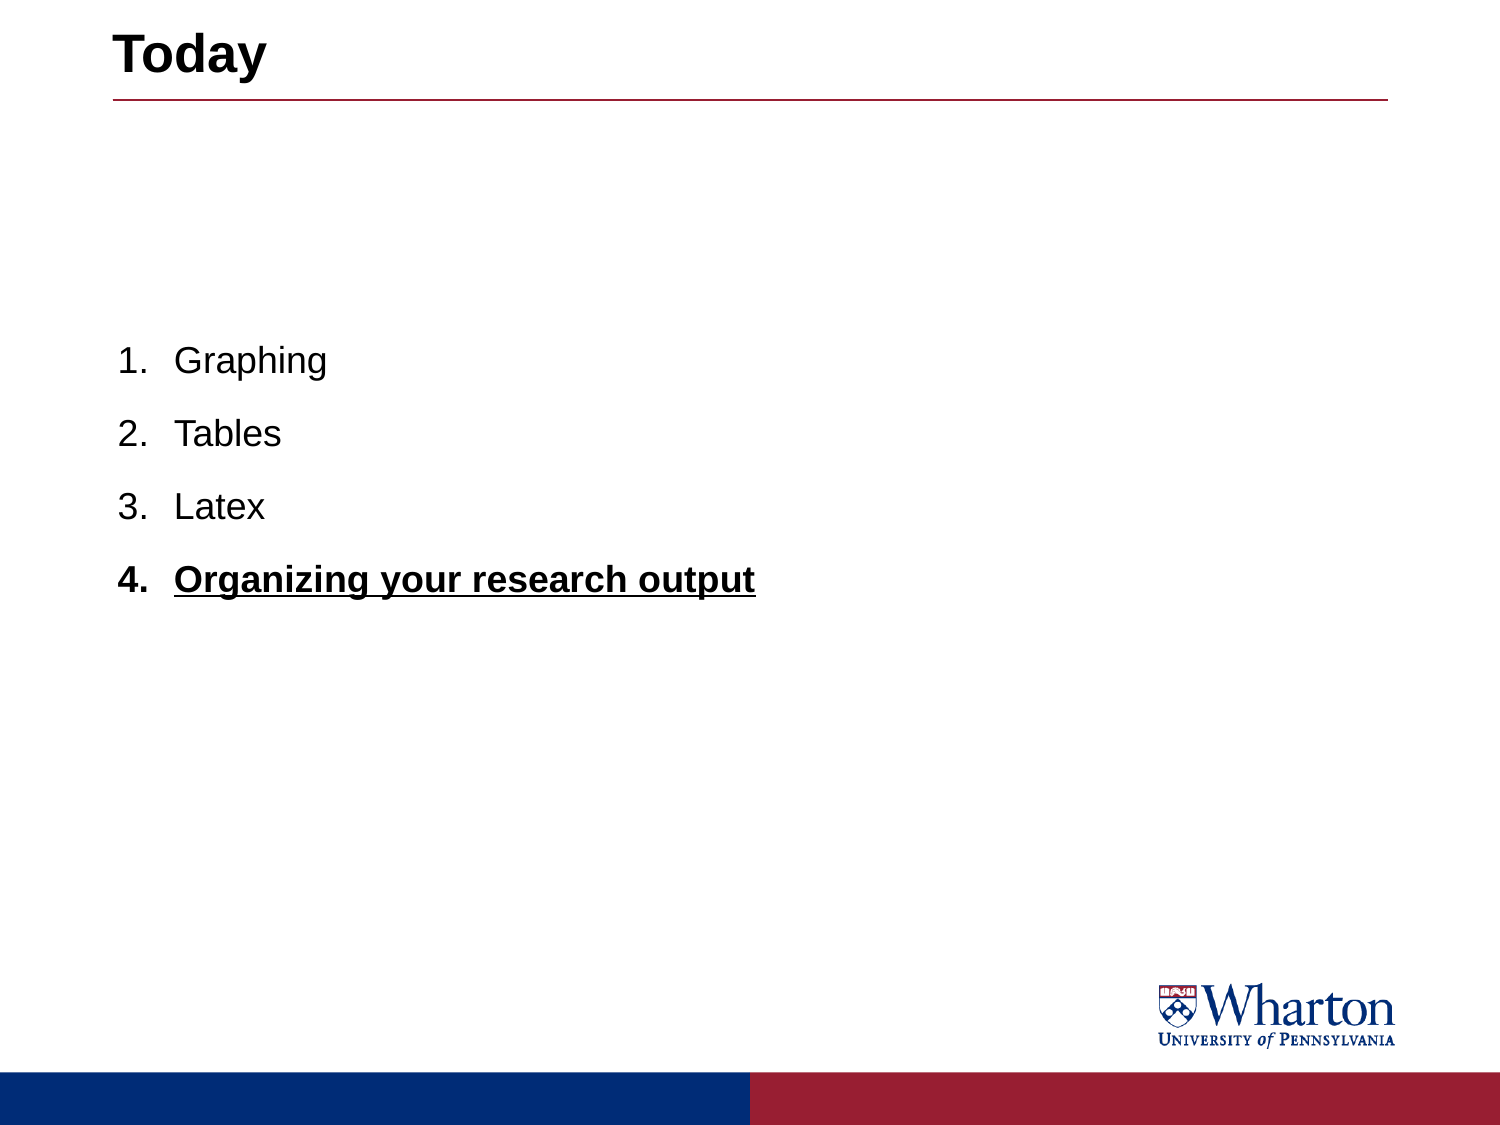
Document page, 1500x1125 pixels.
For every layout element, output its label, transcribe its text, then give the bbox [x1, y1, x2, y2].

picture [1149, 972, 1403, 1060]
title Today [112, 9, 1388, 135]
list Graphing Tables Latex Organizing your research output [117, 324, 1393, 688]
